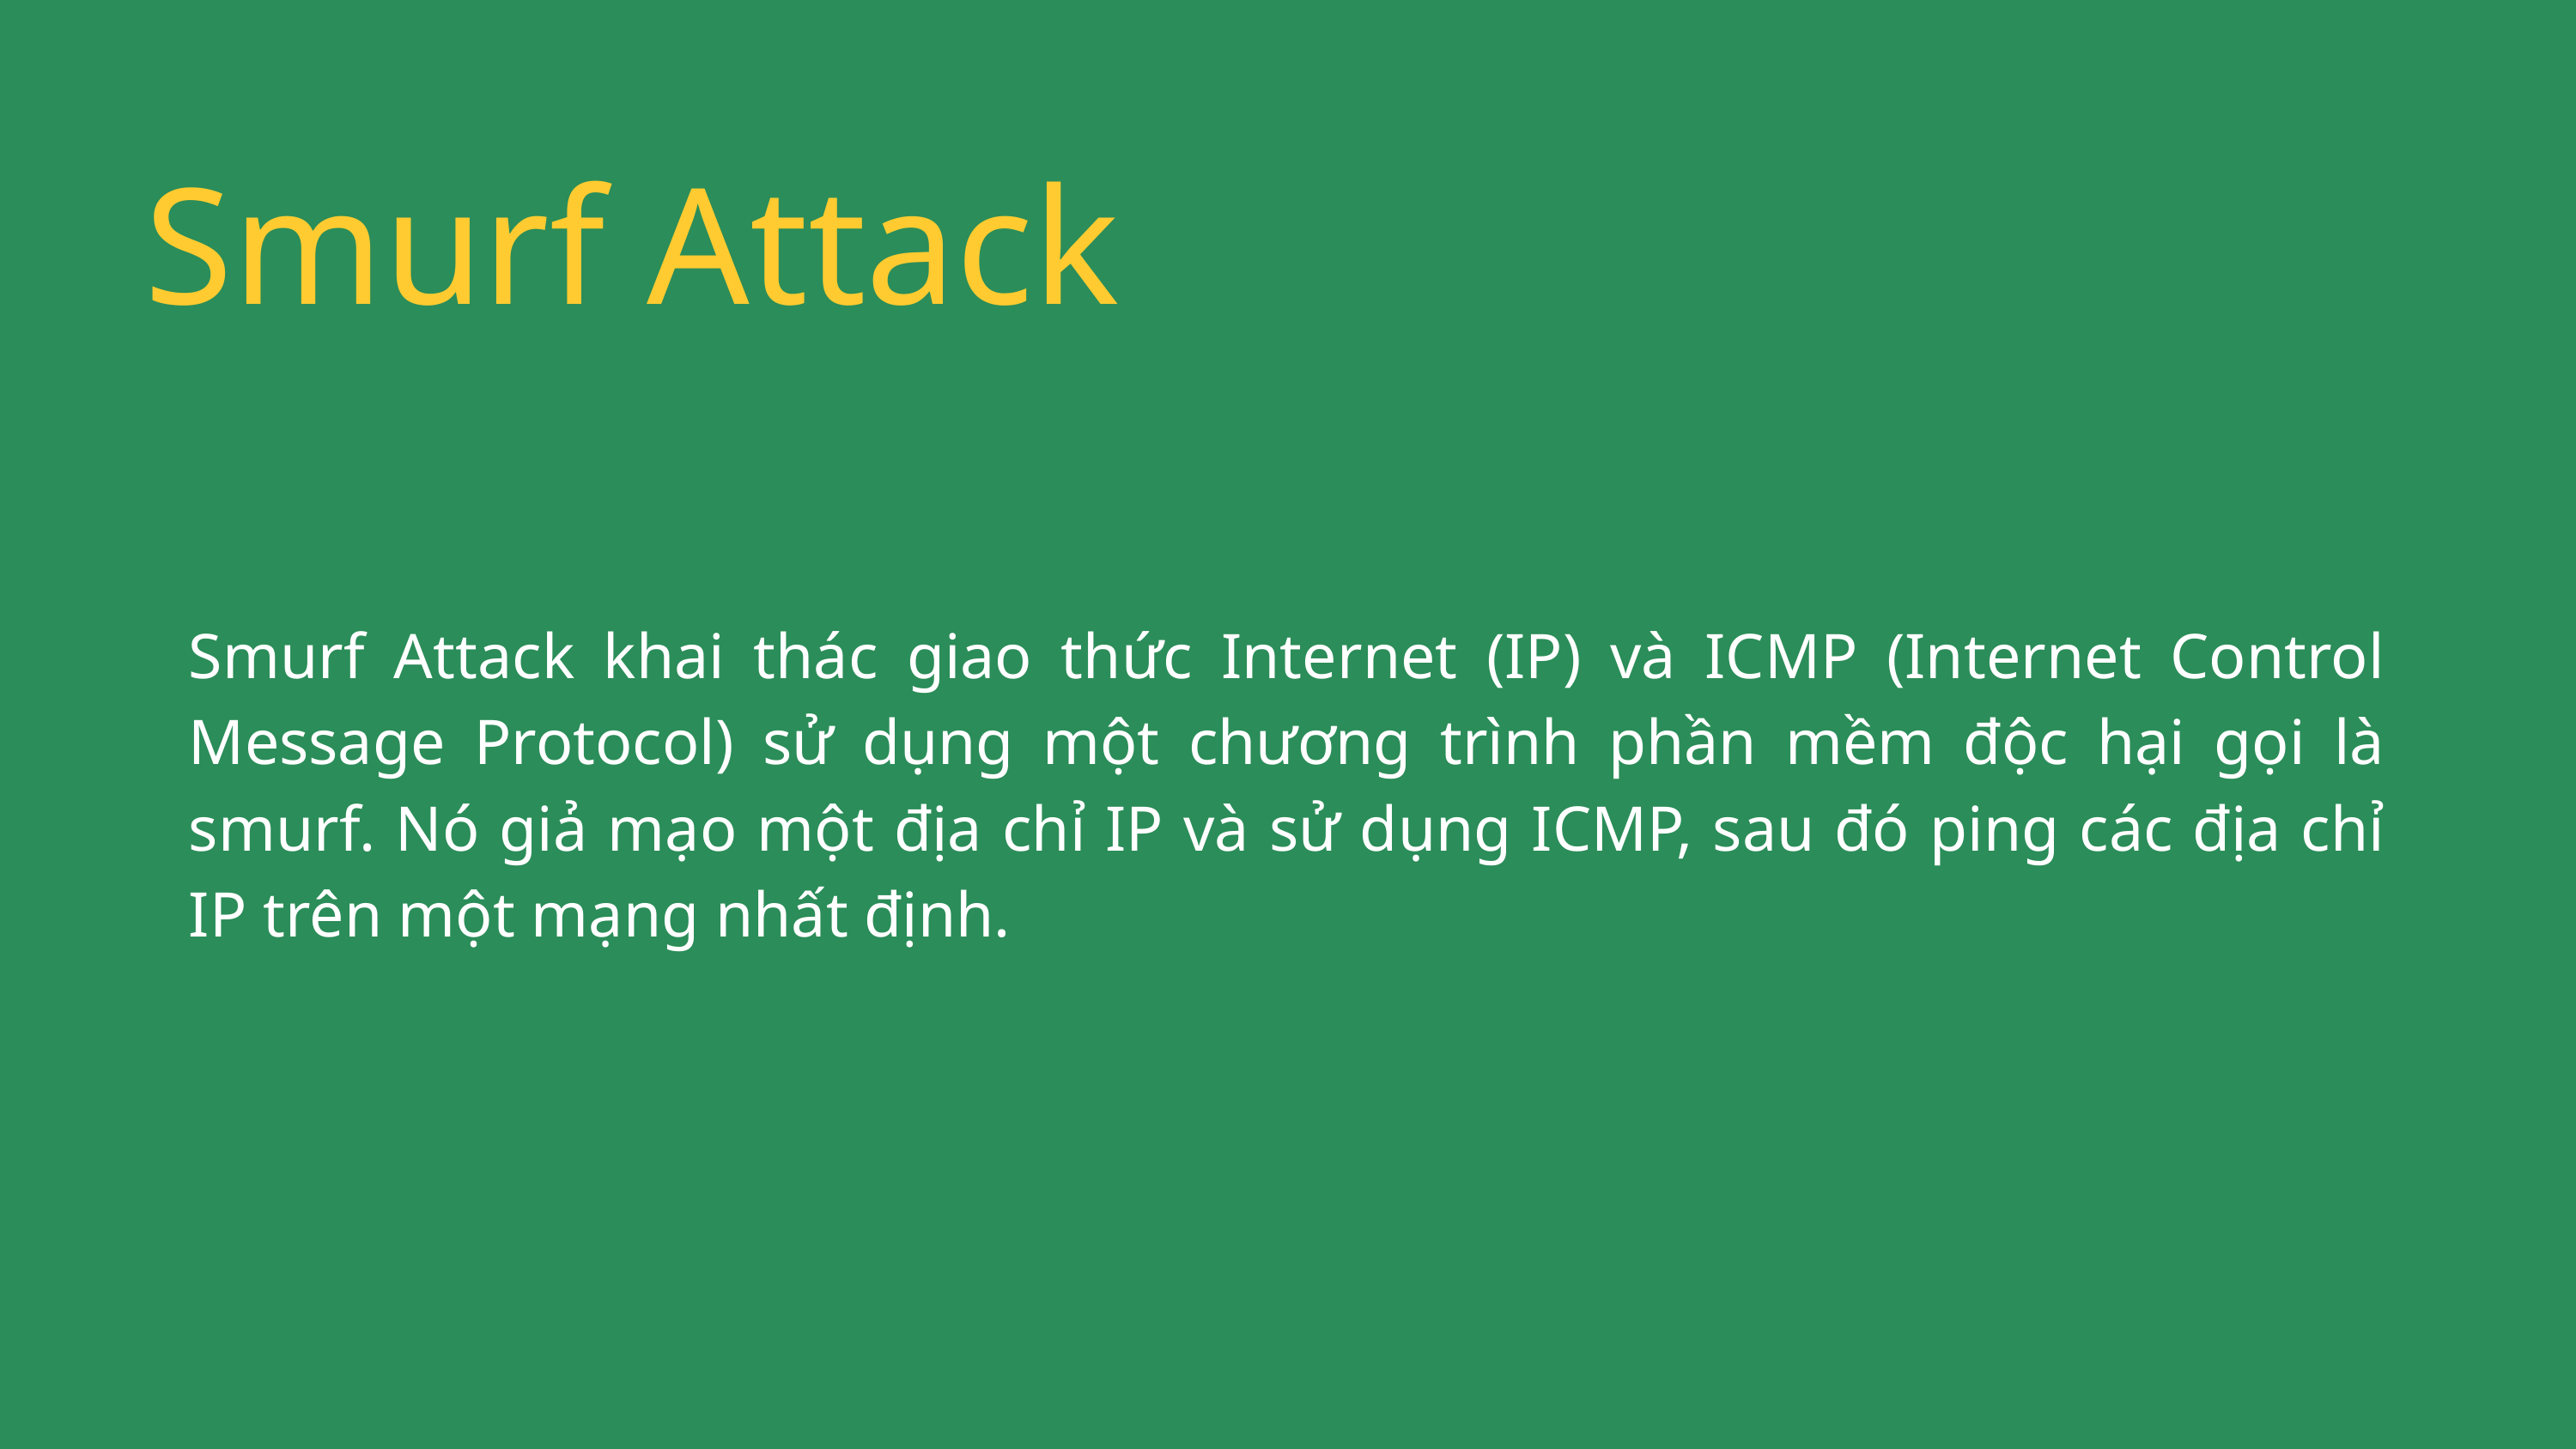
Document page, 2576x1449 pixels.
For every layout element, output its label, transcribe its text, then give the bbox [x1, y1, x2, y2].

text_box Smurf Attack khai thác giao thức Internet (IP) và ICMP (Internet Control Message Protocol) sử dụng một chương trình phần mềm độc hại gọi là smurf. Nó giả mạo một địa chỉ IP và sử dụng ICMP, sau đó ping các địa chỉ IP trên một mạng nhất định. [188, 604, 2386, 950]
text_box Smurf Attack [144, 143, 2432, 337]
